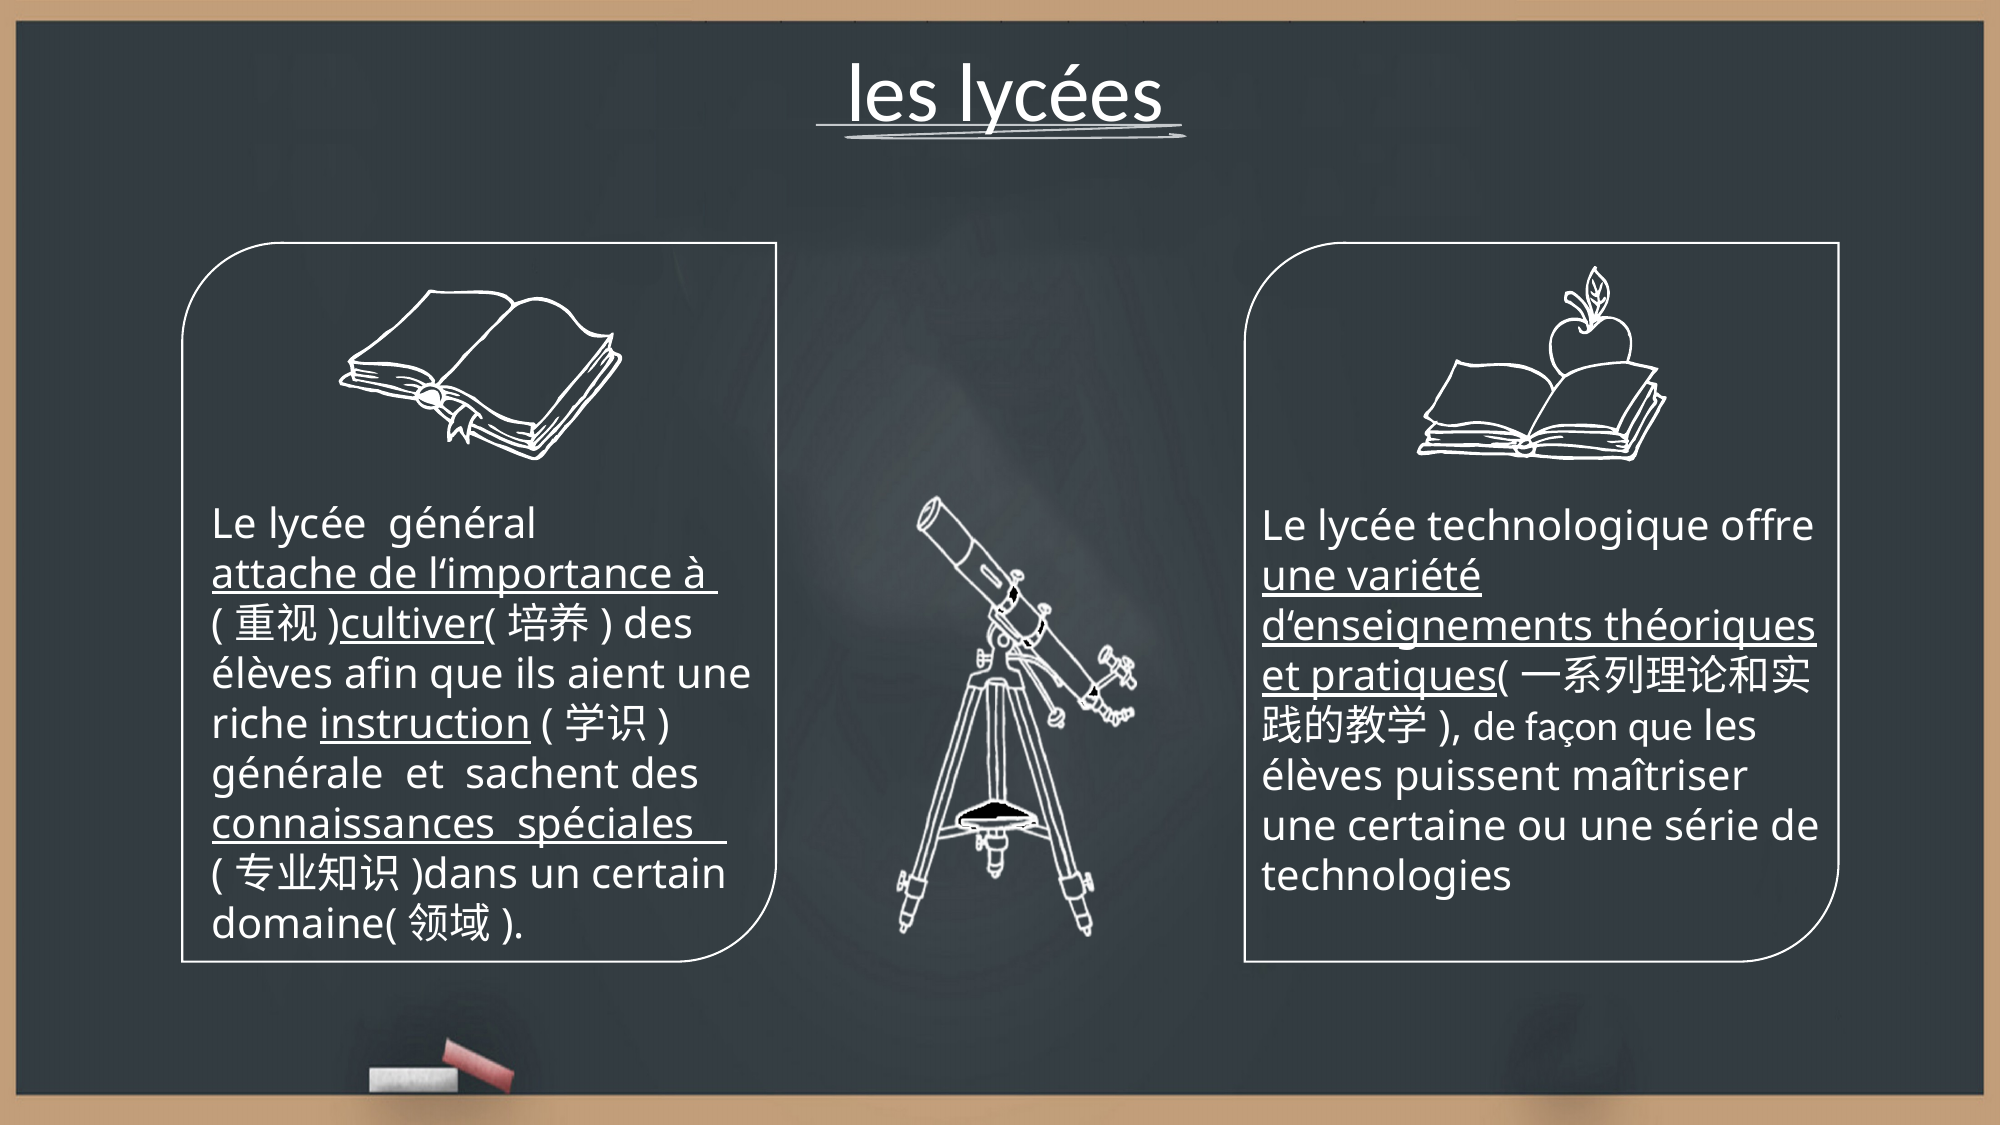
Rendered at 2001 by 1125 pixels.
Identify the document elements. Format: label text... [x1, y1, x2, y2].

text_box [1244, 242, 1839, 962]
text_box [209, 483, 738, 632]
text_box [182, 242, 776, 962]
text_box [1285, 481, 1814, 631]
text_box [780, 28, 1220, 139]
text_box les lycées [831, 139, 1180, 146]
picture [0, 0, 2000, 1125]
